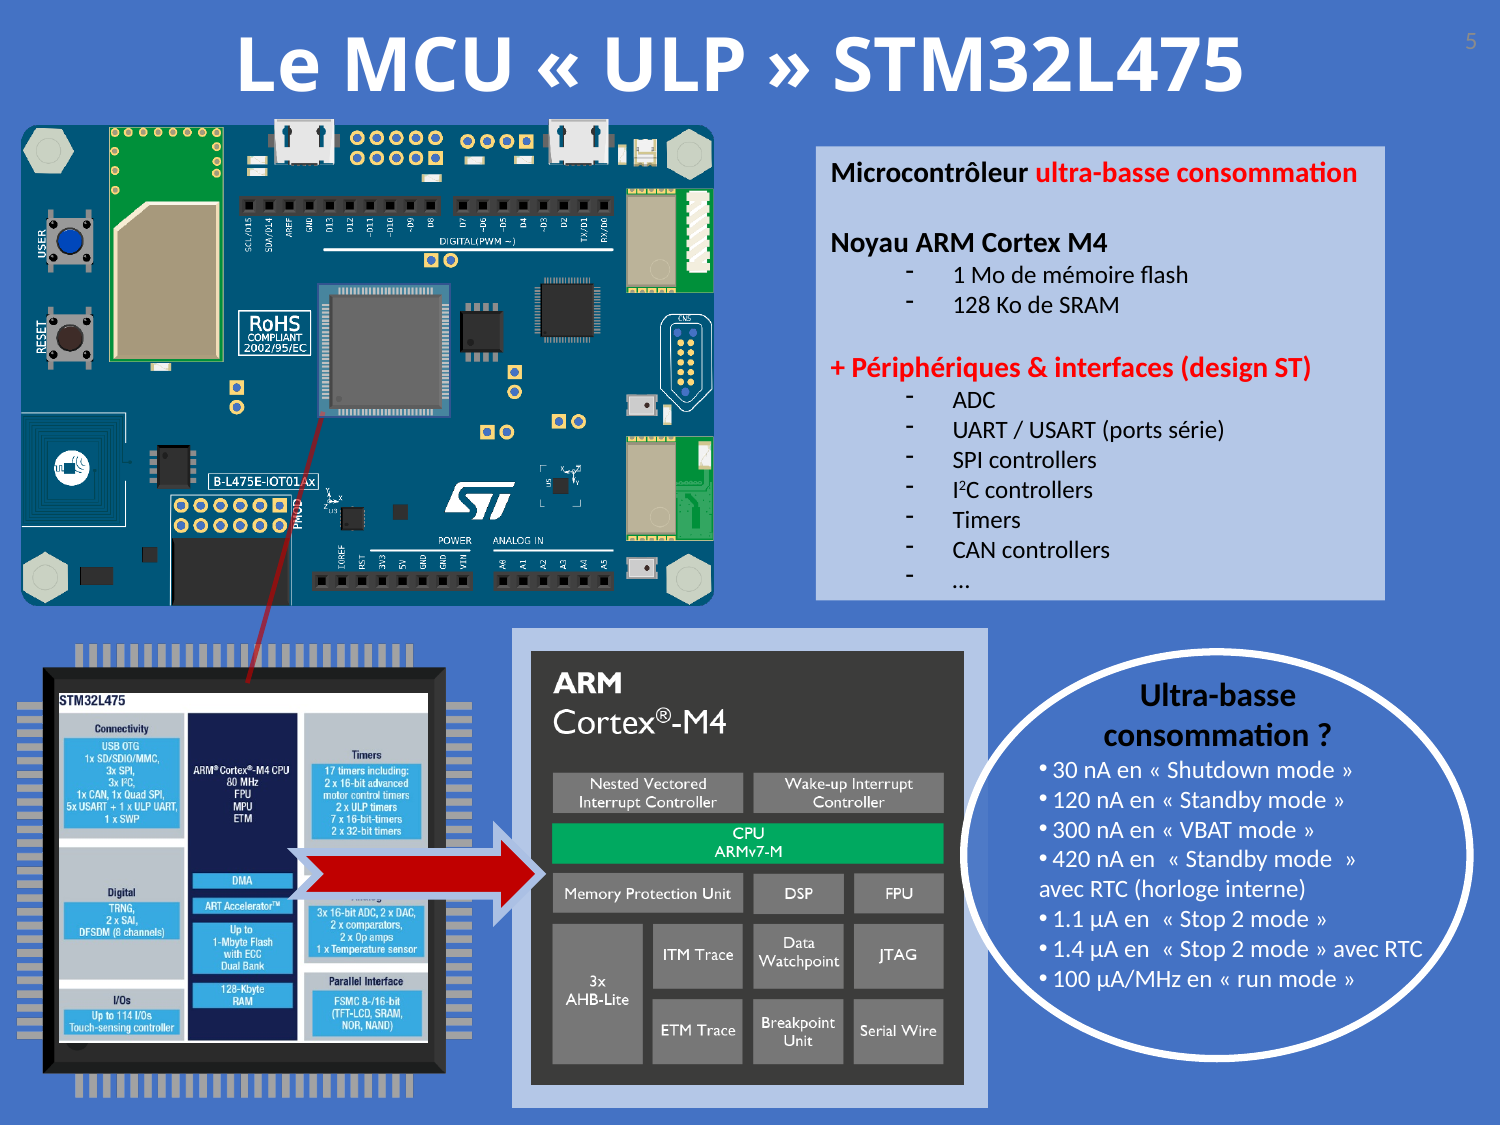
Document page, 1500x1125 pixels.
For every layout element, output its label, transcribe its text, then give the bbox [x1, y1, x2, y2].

picture [481, 304, 503, 361]
picture [535, 278, 600, 342]
picture [552, 415, 565, 428]
picture [481, 135, 494, 148]
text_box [6, 284, 481, 1109]
picture [705, 597, 714, 606]
picture [619, 145, 626, 164]
picture [465, 157, 484, 164]
picture [410, 131, 422, 144]
picture [425, 254, 438, 267]
picture [667, 130, 711, 179]
picture [520, 135, 533, 148]
picture [667, 555, 711, 603]
picture [481, 494, 492, 519]
picture [682, 388, 688, 395]
picture [422, 175, 441, 181]
picture [500, 135, 514, 148]
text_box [296, 628, 988, 1109]
picture [370, 152, 383, 164]
picture [390, 152, 403, 165]
picture [572, 415, 585, 428]
picture [370, 131, 383, 144]
picture [627, 437, 714, 540]
picture [664, 405, 671, 424]
picture [481, 425, 494, 439]
picture [554, 479, 568, 493]
picture [491, 494, 509, 519]
picture [515, 156, 533, 164]
picture [410, 152, 422, 164]
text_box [963, 651, 1470, 1059]
picture [351, 131, 364, 144]
picture [390, 131, 403, 144]
picture [508, 366, 521, 379]
title Le MCU « ULP » STM32L475 [93, 5, 1388, 130]
picture [627, 189, 714, 292]
picture [429, 152, 442, 164]
picture [24, 129, 73, 173]
picture [690, 329, 696, 336]
picture [351, 152, 364, 164]
text_box Microcontrôleur ultra-basse consommation Noyau ARM Cortex M4 1 Mo de mémoire flash 128 Ko de SRAM + Périphériques & interfaces (design ST) ADC UART / USART (ports série) SPI controllers I2C controllers Timers CAN controllers … [815, 146, 1385, 601]
picture [444, 254, 457, 267]
picture [248, 169, 267, 175]
picture [494, 572, 613, 590]
picture [674, 329, 681, 336]
picture [500, 425, 514, 439]
slide_number 5 [1155, 9, 1493, 70]
picture [508, 385, 521, 398]
picture [627, 558, 657, 578]
picture [248, 157, 267, 164]
picture [110, 128, 223, 284]
picture [461, 135, 474, 148]
picture [454, 197, 613, 215]
picture [240, 197, 440, 215]
picture [21, 119, 714, 165]
picture [627, 395, 657, 415]
picture [45, 210, 93, 272]
picture [429, 131, 442, 144]
picture [634, 140, 656, 166]
